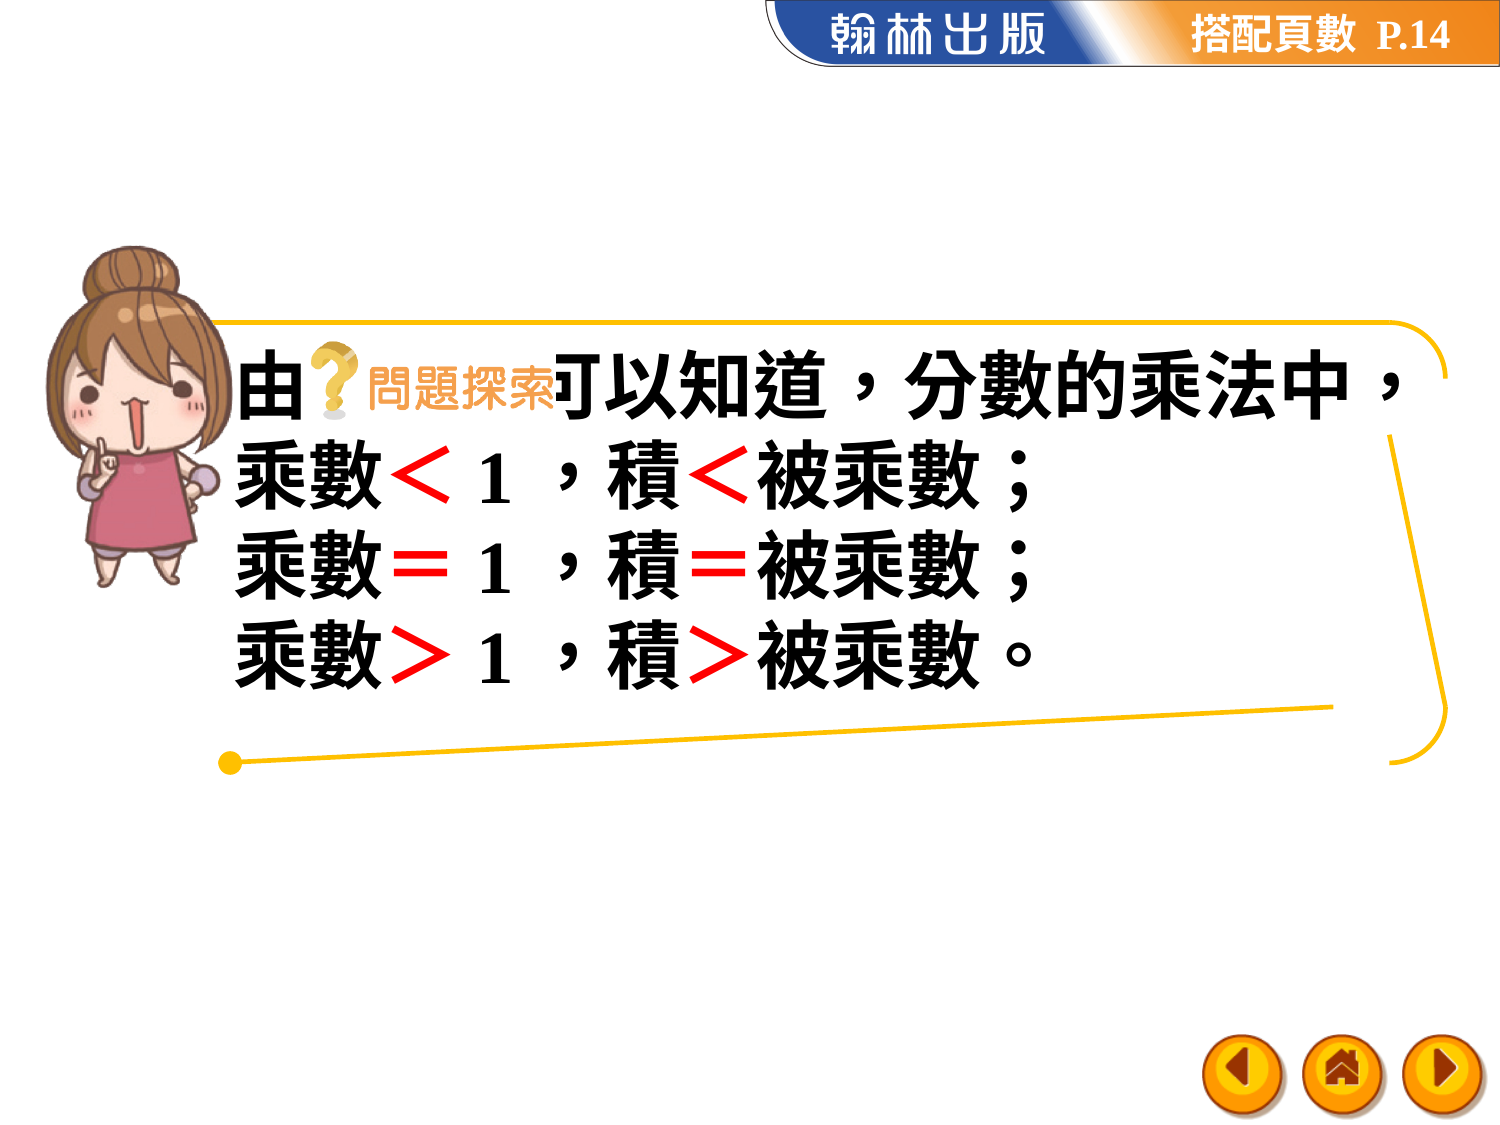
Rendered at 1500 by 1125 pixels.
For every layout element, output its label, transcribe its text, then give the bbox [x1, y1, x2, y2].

picture [765, 0, 1393, 67]
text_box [243, 322, 1446, 337]
picture [1302, 1034, 1388, 1120]
picture [1402, 1034, 1488, 1120]
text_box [188, 610, 1446, 776]
picture [28, 233, 239, 603]
picture [1387, 24, 1393, 36]
text_box 14 [1393, 0, 1500, 67]
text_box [233, 337, 1500, 764]
picture [1202, 1034, 1288, 1120]
